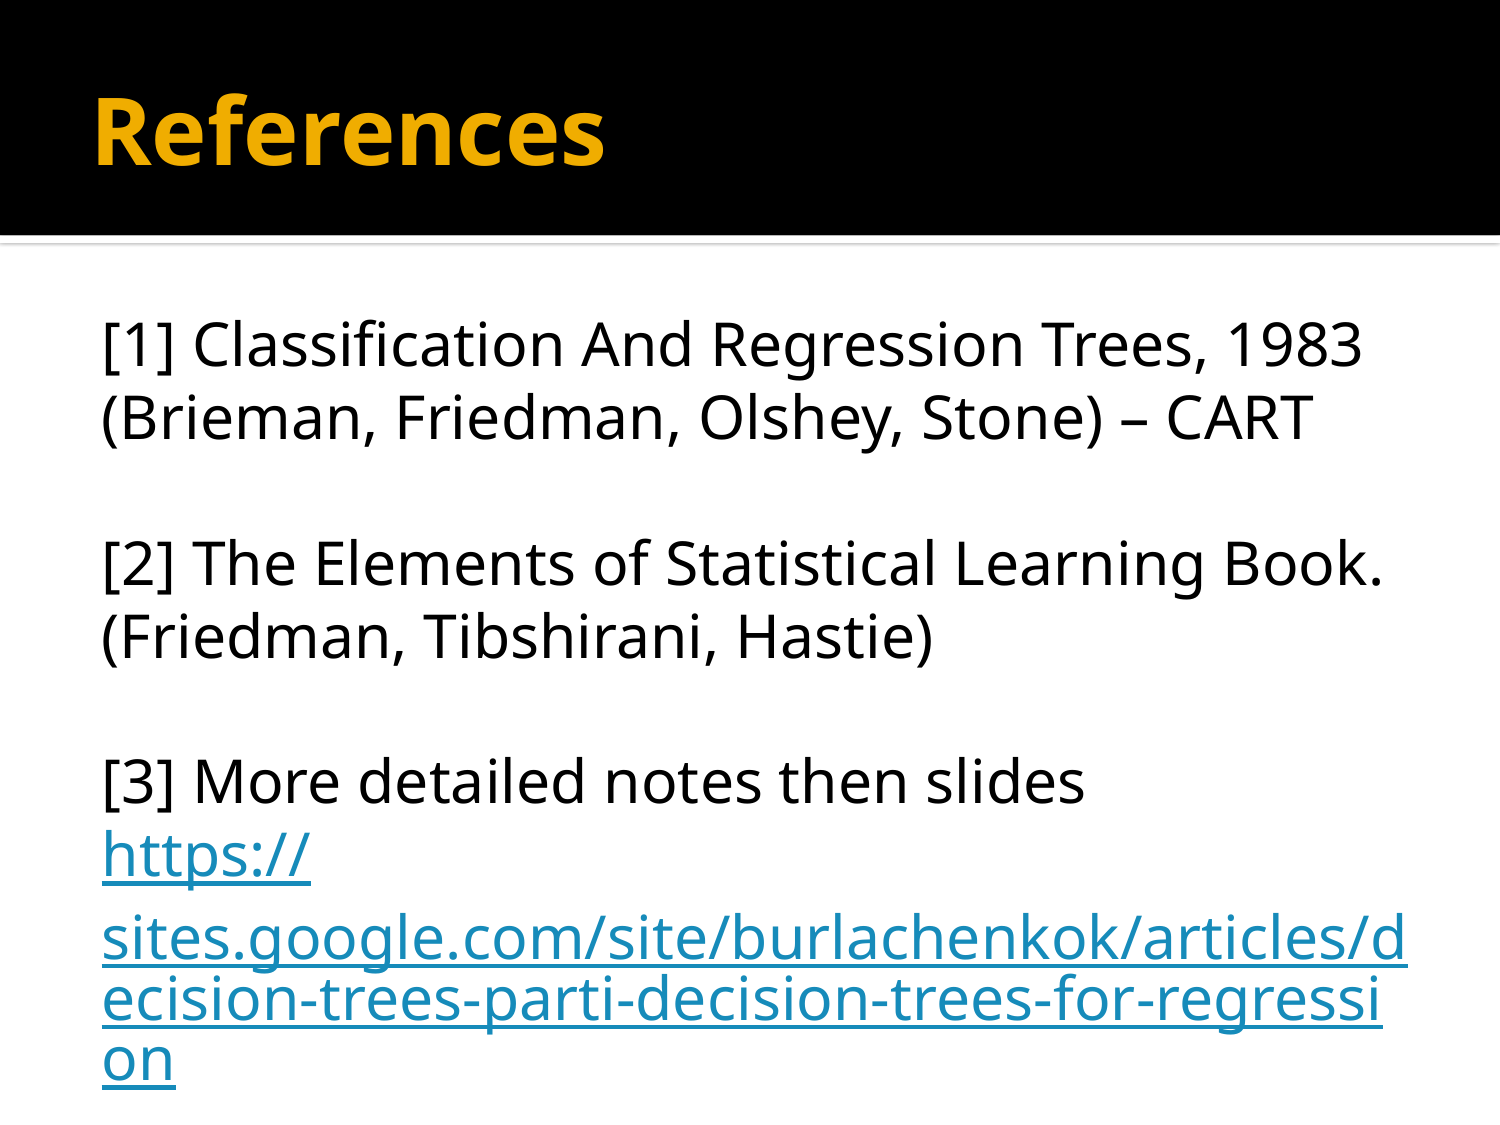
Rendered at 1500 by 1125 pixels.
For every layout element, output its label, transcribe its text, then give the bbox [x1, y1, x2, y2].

title References [75, 25, 1425, 231]
list [1] Classification And Regression Trees, 1983 (Brieman, Friedman, Olshey, Stone) – CART [2] The Elements of Statistical Learning Book. (Friedman, Tibshirani, Hastie) [3] More detailed notes then slides https://sites.google.com/site/burlachenkok/articles/decision-trees-parti-decision-trees-for-regression [75, 291, 1425, 1050]
